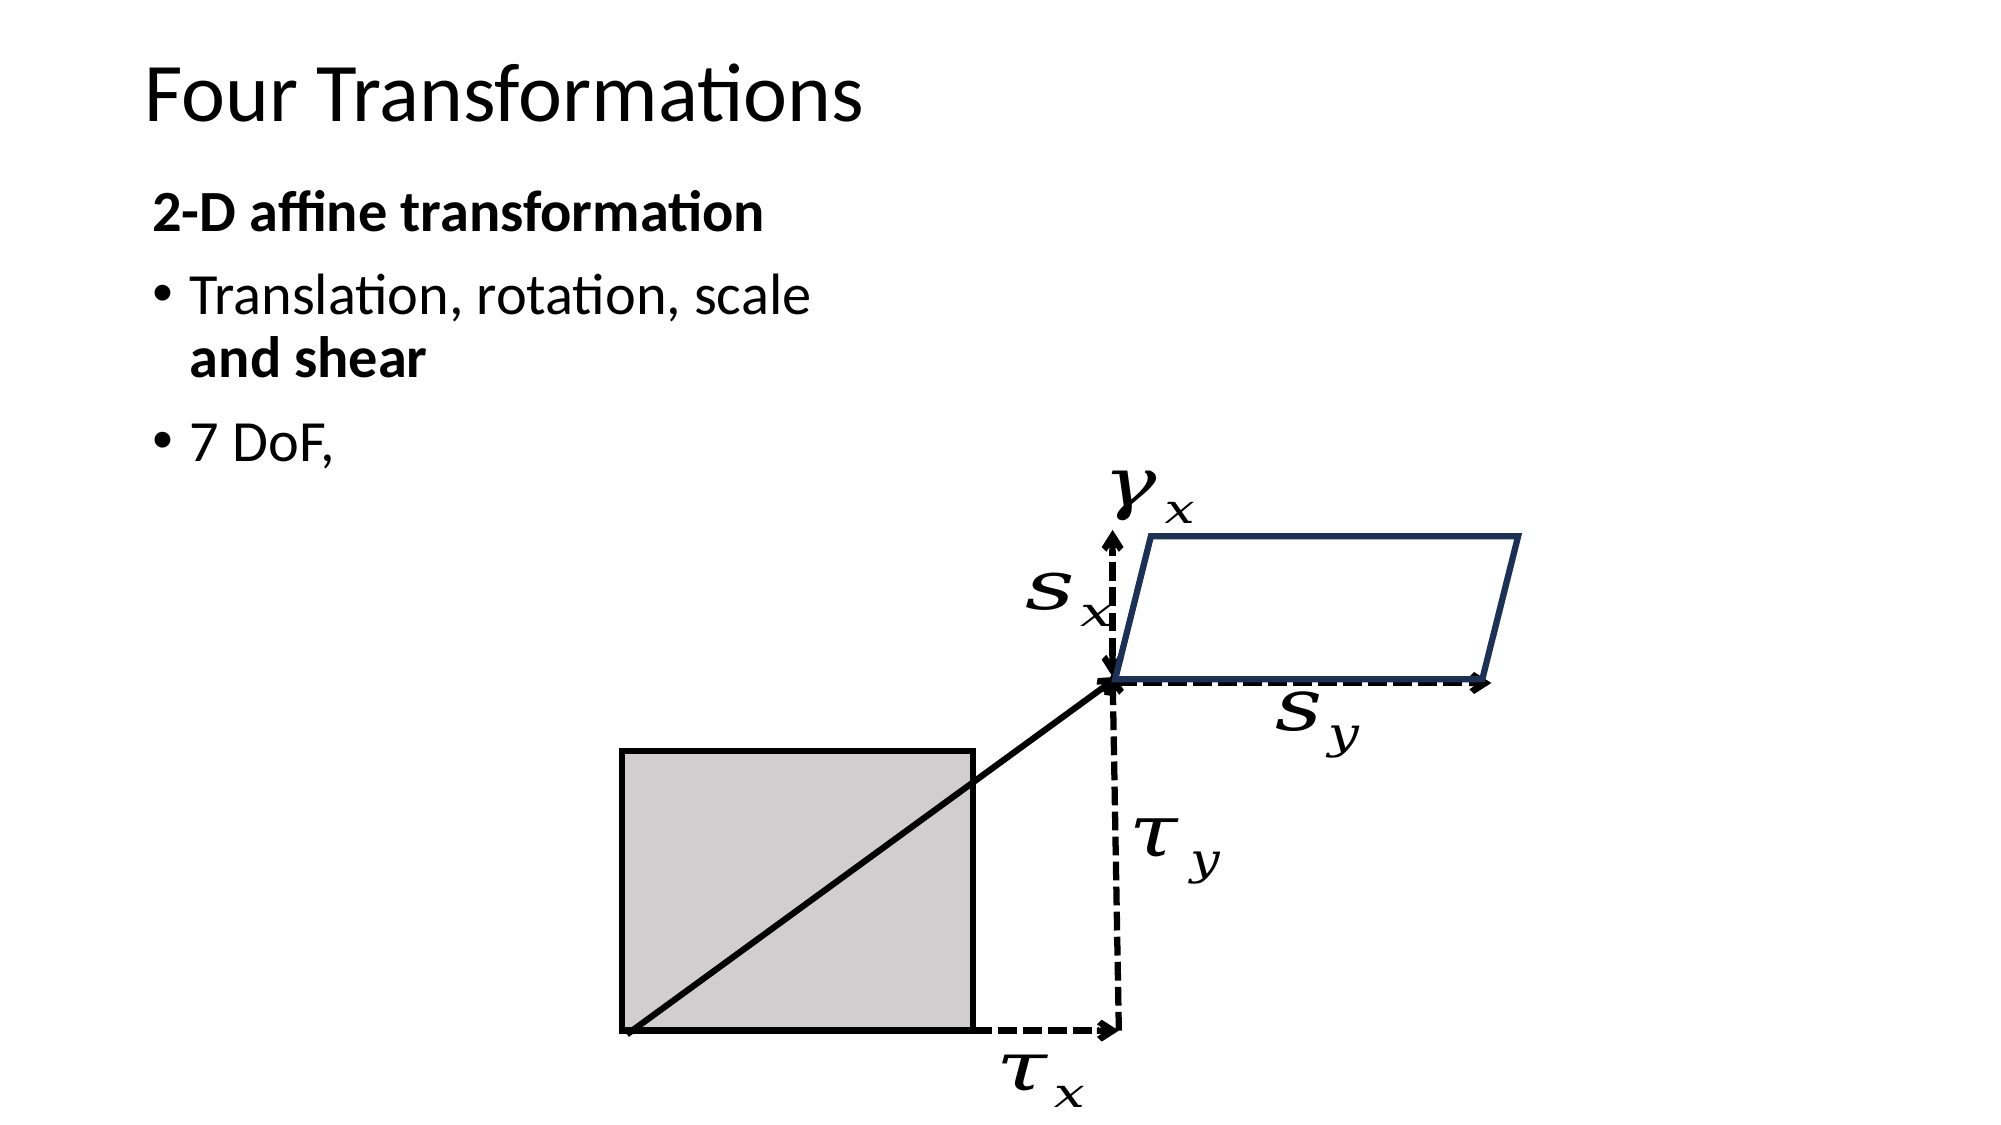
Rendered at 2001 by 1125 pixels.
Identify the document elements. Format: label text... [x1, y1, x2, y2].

text_box [621, 750, 627, 1032]
text_box [1115, 535, 1520, 681]
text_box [627, 676, 1112, 1030]
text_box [1112, 672, 1119, 1031]
title Four Transformations [129, 22, 1855, 166]
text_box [627, 1031, 1119, 1035]
